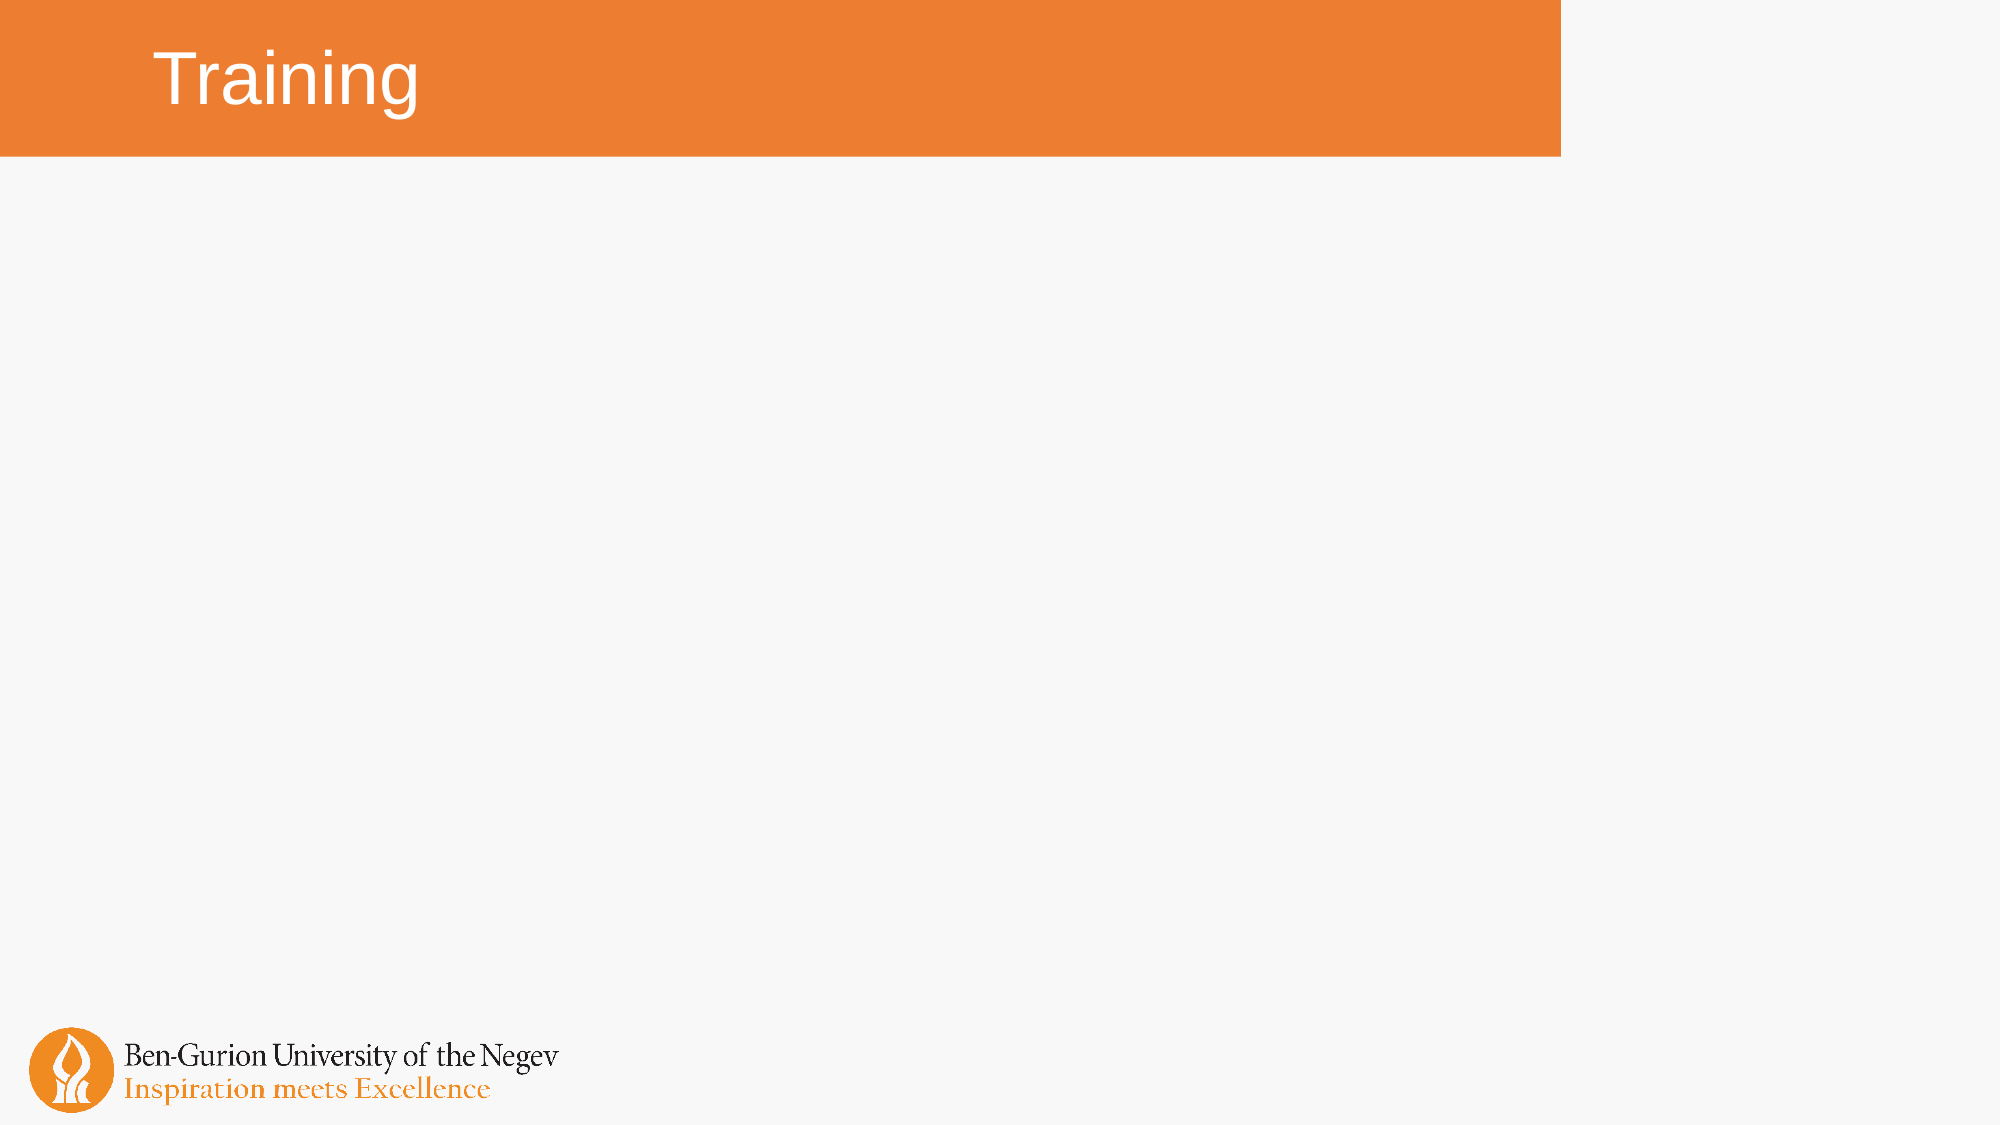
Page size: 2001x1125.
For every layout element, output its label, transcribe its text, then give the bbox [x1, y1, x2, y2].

title Training [137, 9, 1590, 151]
picture [27, 1026, 568, 1114]
